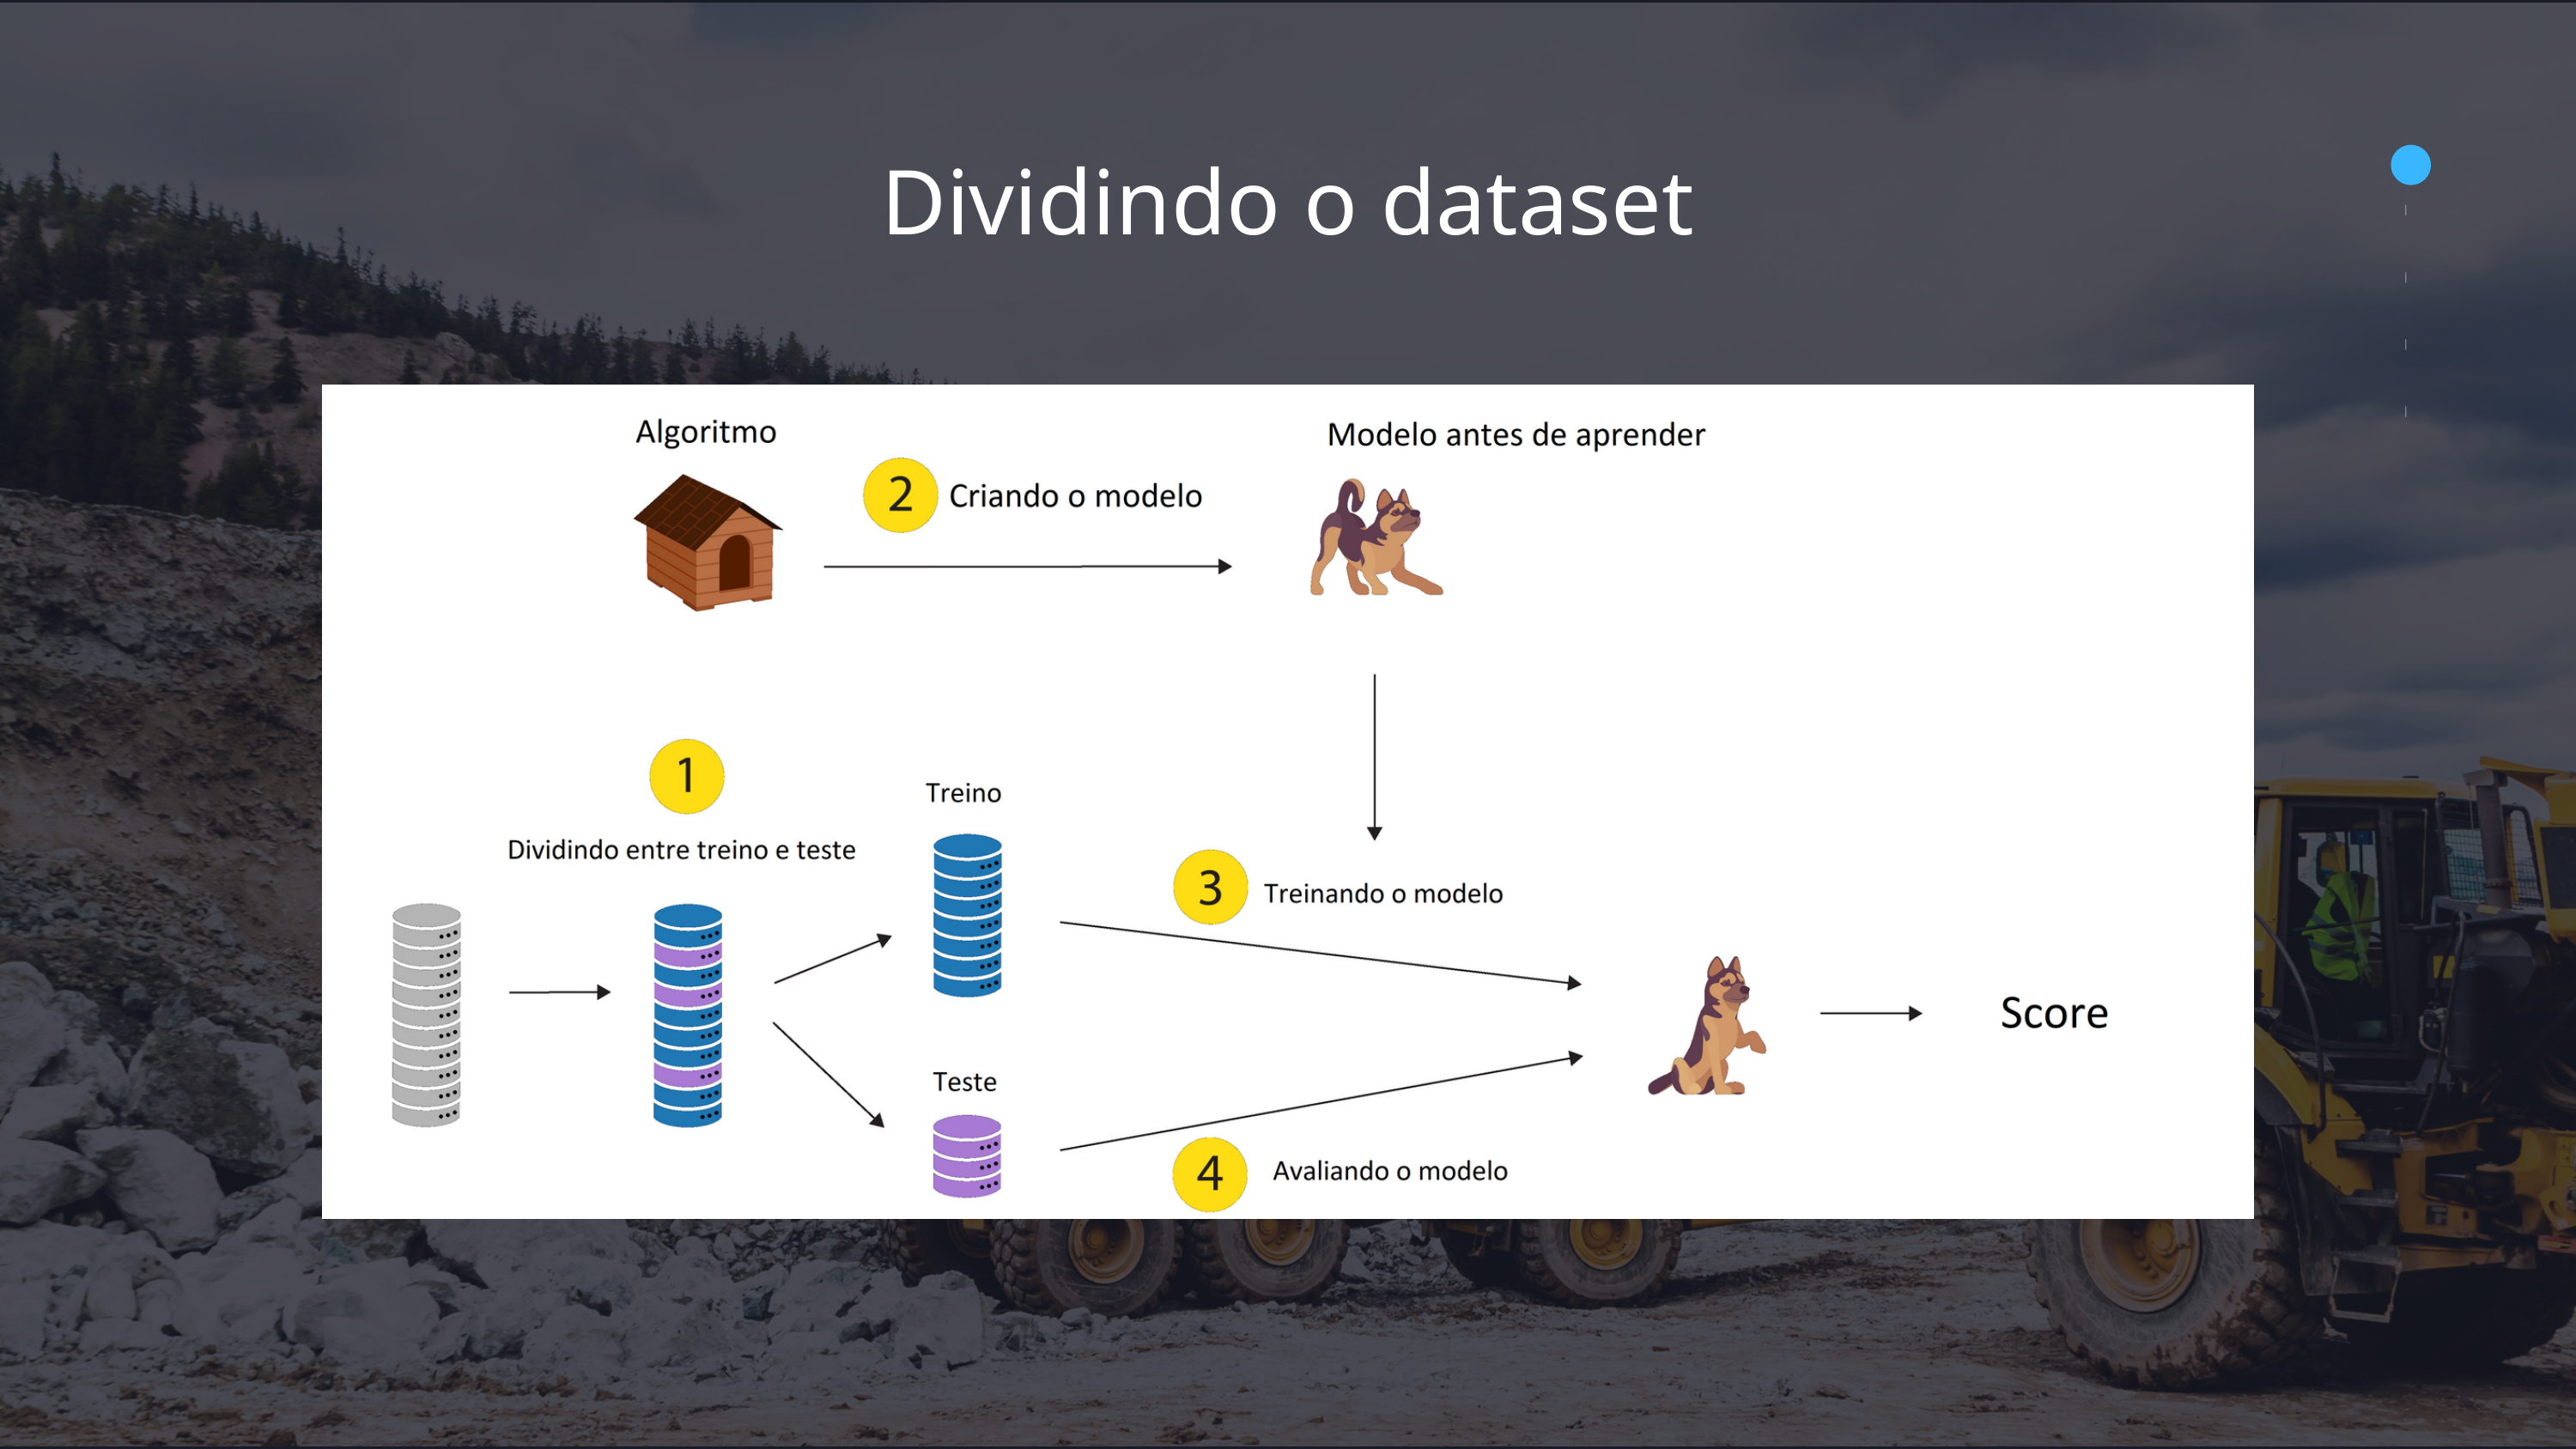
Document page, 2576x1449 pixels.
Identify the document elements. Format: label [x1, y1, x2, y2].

text_box [2391, 144, 2432, 418]
picture [0, 3, 2576, 1446]
